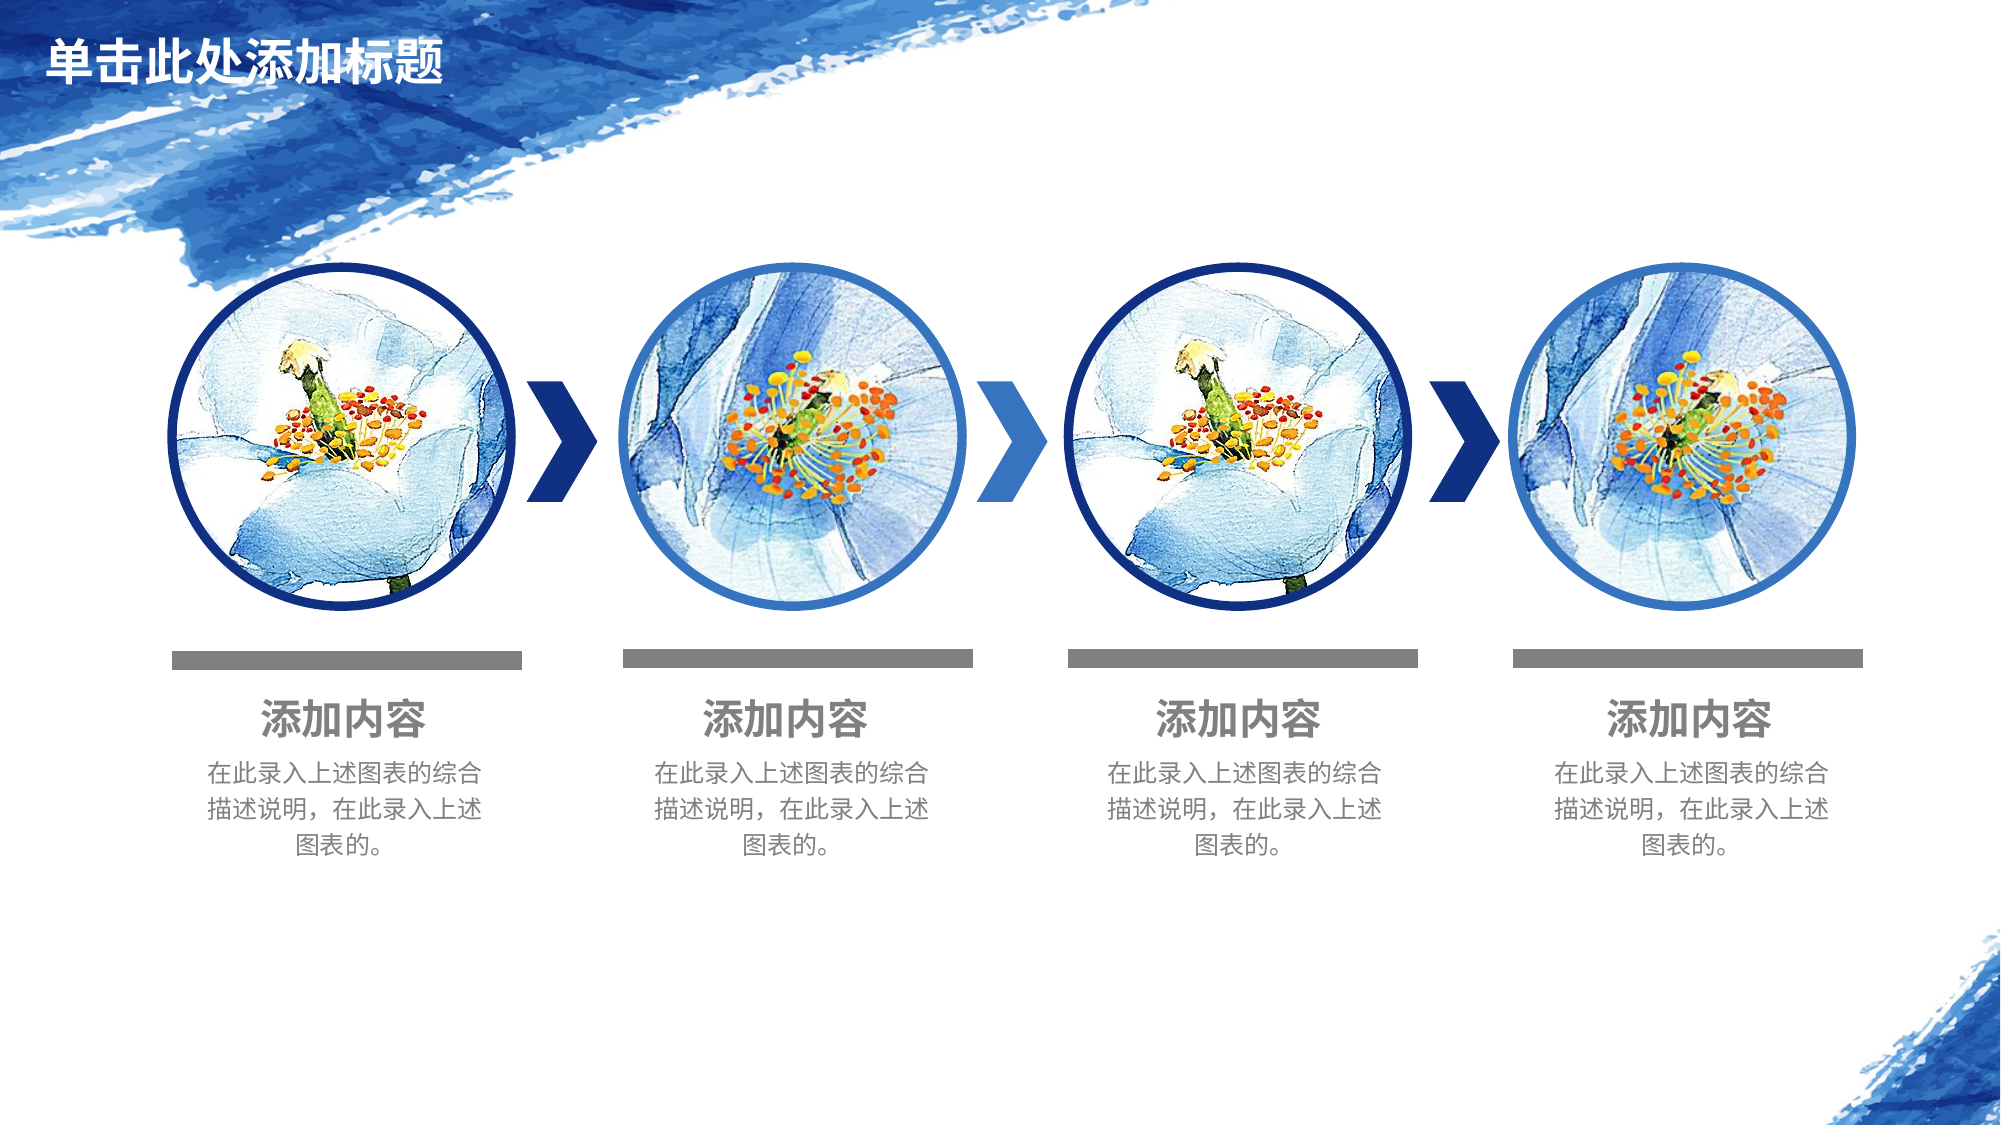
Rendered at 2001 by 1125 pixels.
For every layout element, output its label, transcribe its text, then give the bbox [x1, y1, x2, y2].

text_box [198, 692, 492, 862]
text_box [645, 692, 940, 862]
text_box [1068, 267, 1408, 607]
text_box [172, 267, 512, 607]
text_box [1429, 381, 1501, 502]
text_box [976, 381, 1048, 502]
text_box [1512, 267, 1852, 607]
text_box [1544, 692, 1839, 862]
text_box [623, 267, 963, 607]
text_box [1097, 692, 1392, 862]
title 单击此处添加标题 [29, 25, 1755, 104]
text_box [526, 381, 598, 502]
picture [0, 0, 2001, 1125]
